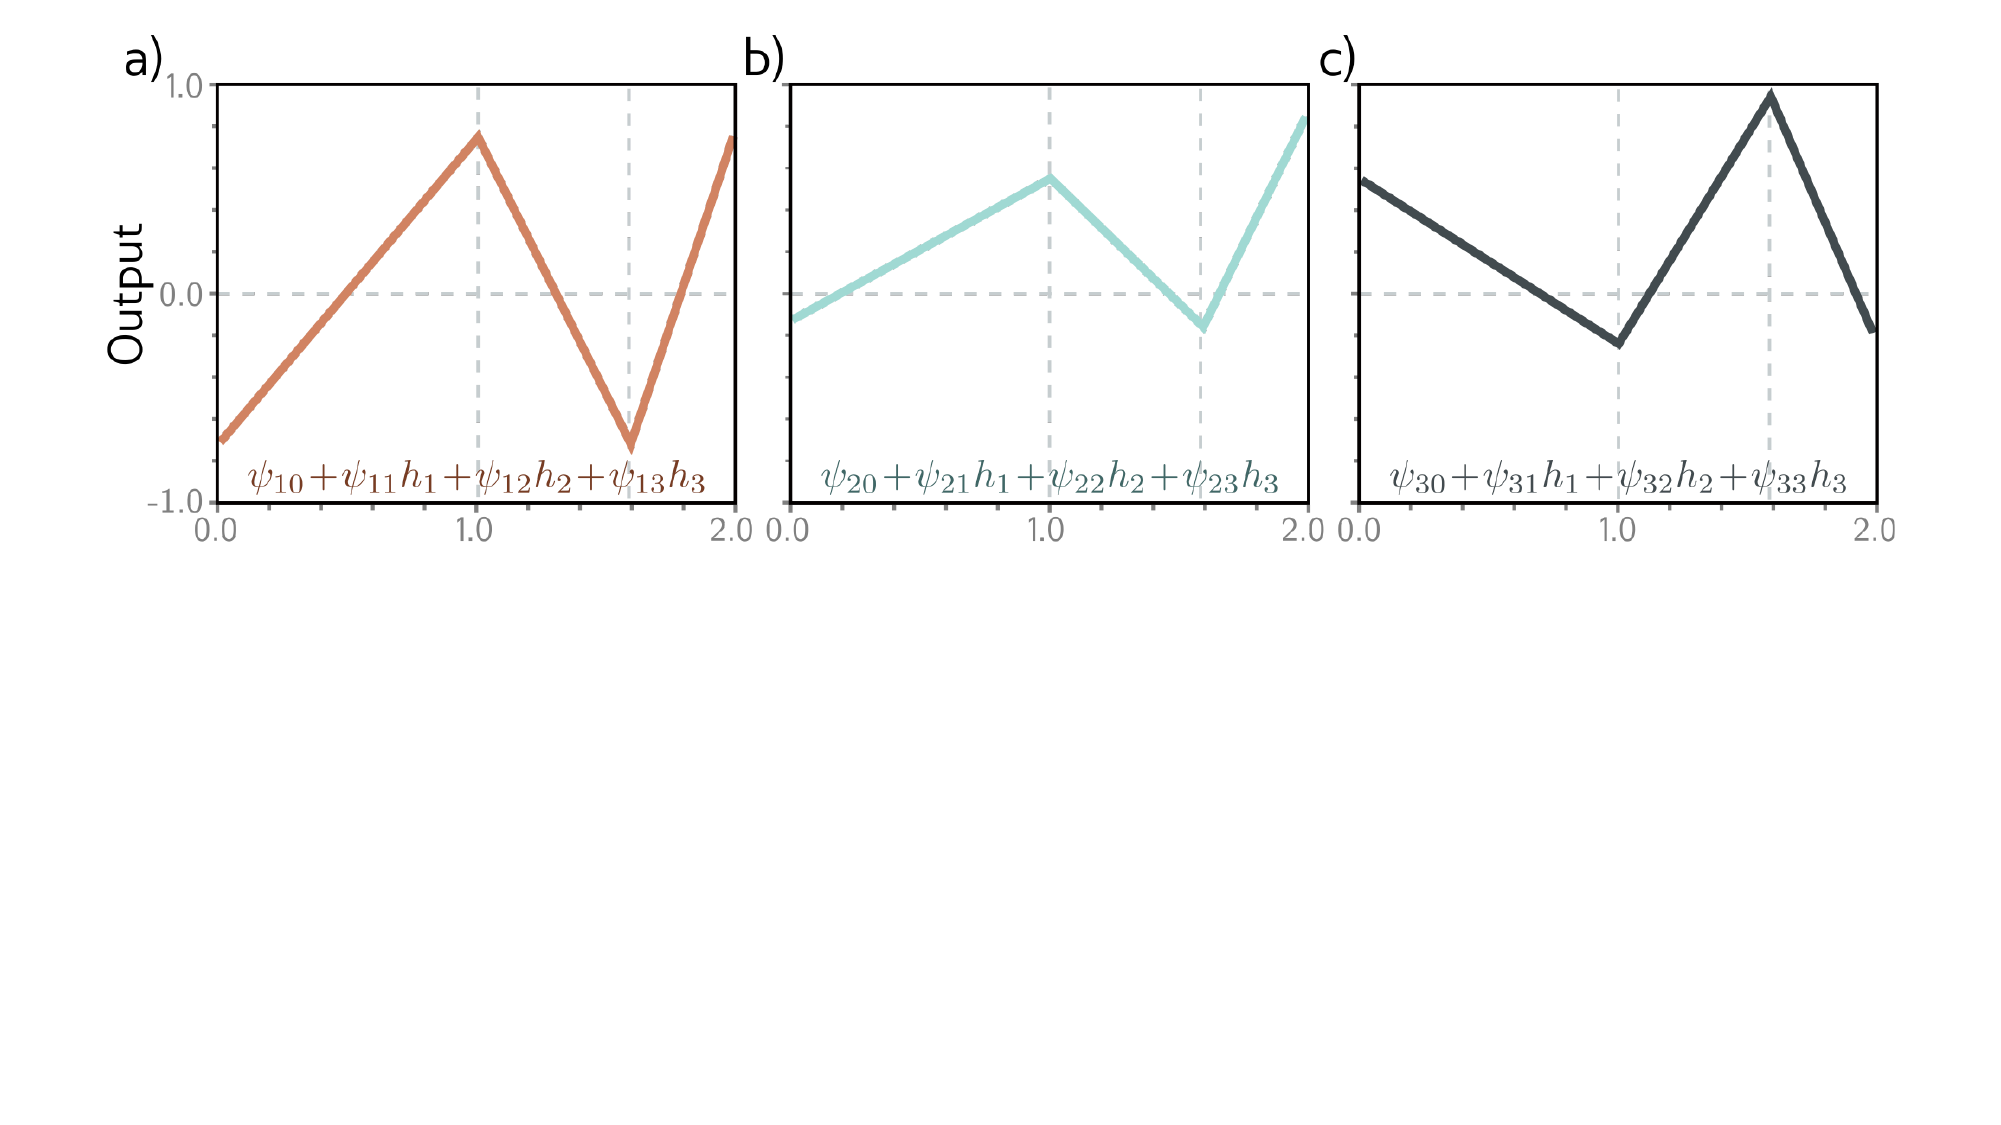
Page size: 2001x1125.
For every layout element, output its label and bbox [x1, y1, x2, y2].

list [107, 34, 1895, 545]
